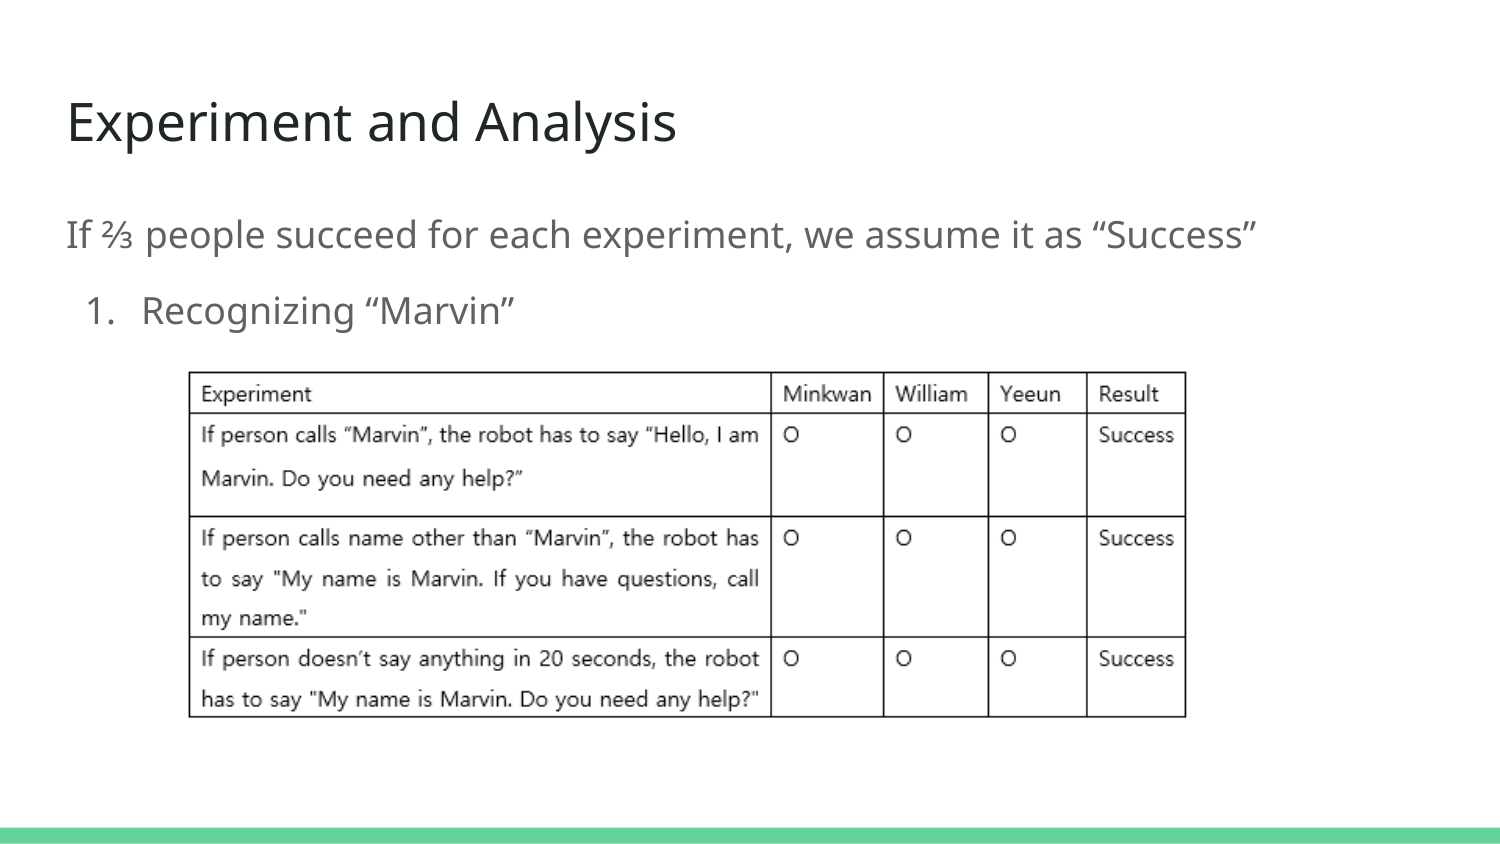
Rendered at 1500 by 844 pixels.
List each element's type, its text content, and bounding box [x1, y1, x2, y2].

list If ⅔ people succeed for each experiment, we assume it as “Success” Recognizing “Marvin” [51, 189, 1449, 750]
title Experiment and Analysis [51, 72, 1449, 167]
picture [178, 360, 1200, 732]
